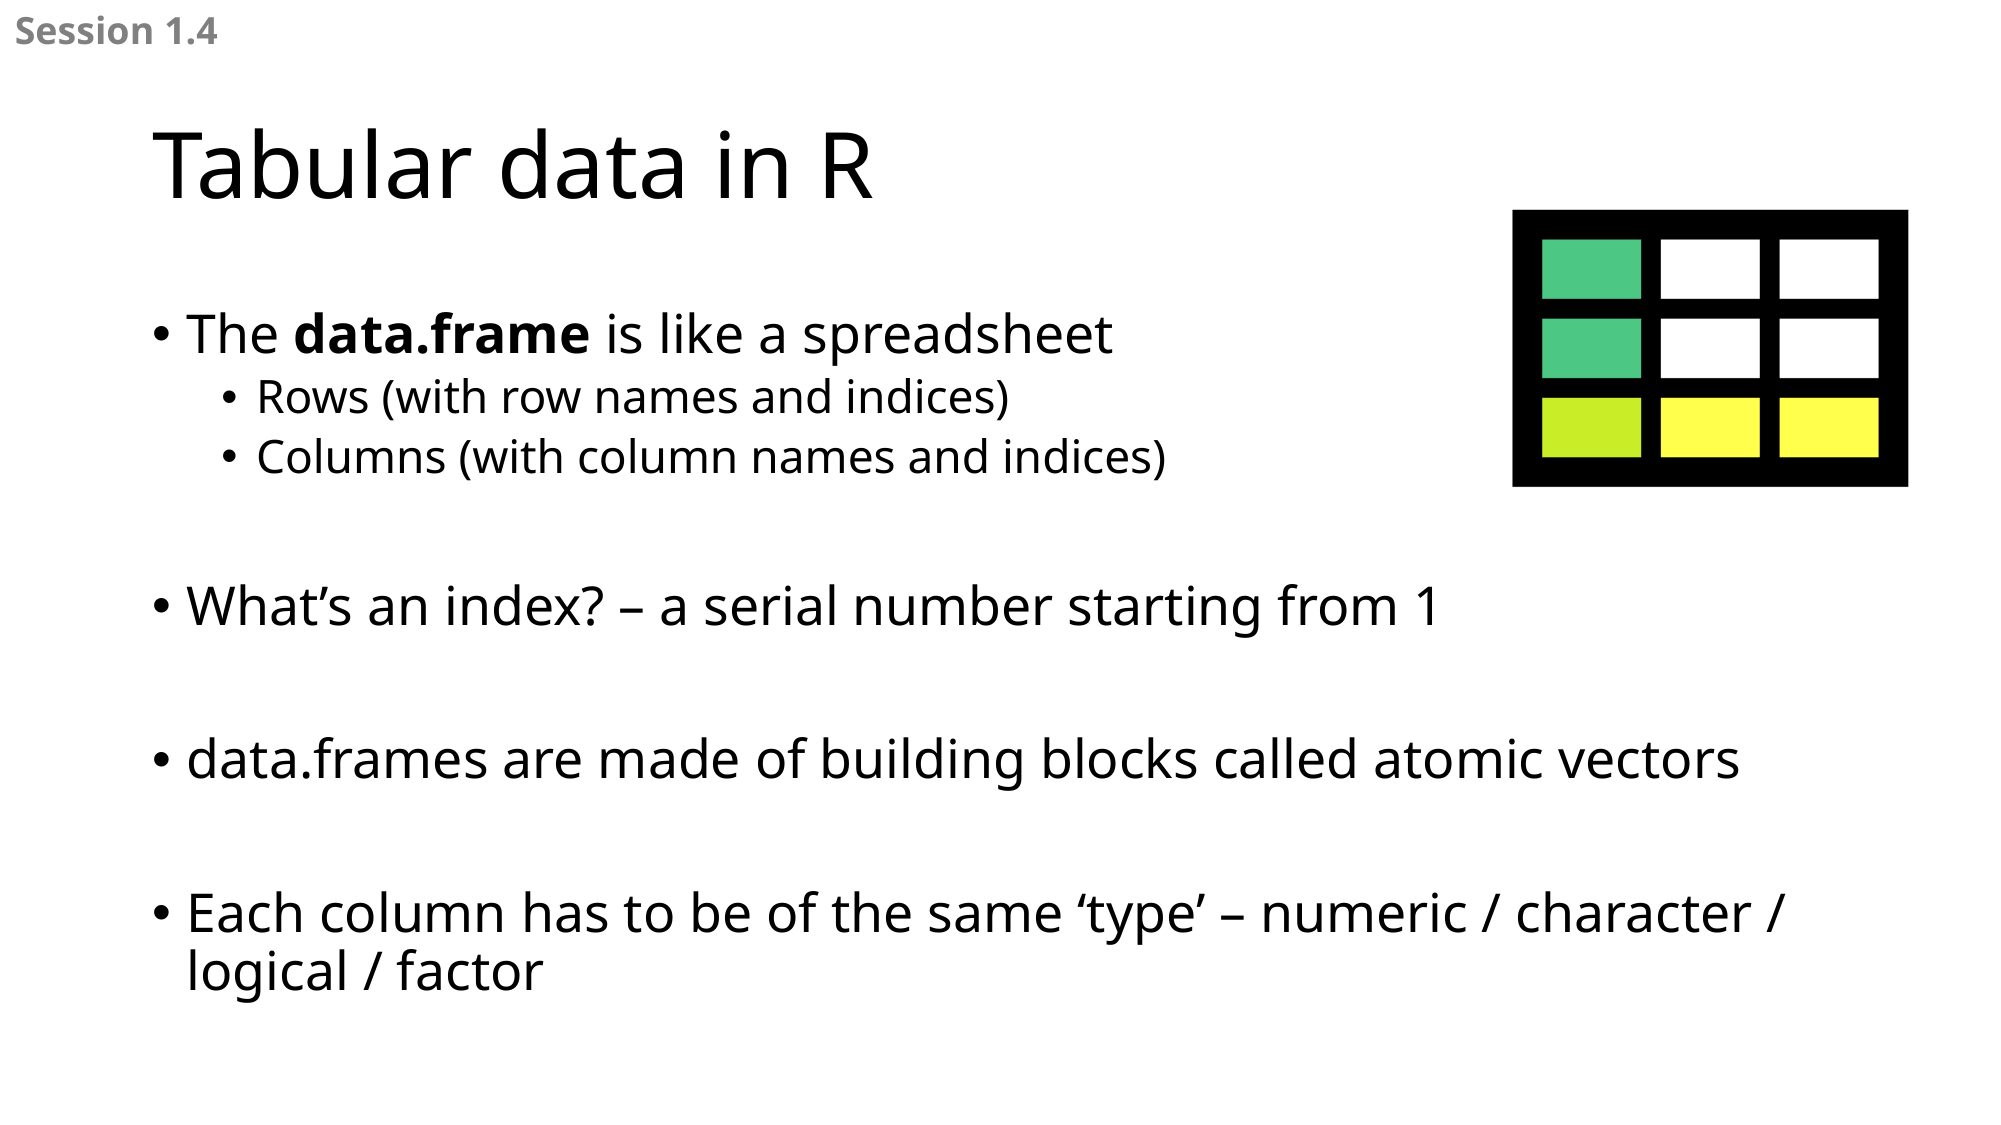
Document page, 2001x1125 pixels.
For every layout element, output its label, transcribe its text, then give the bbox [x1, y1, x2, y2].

list The data.frame is like a spreadsheet Rows (with row names and indices) Columns (with column names and indices) What’s an index? – a serial number starting from 1 data.frames are made of building blocks called atomic vectors Each column has to be of the same ‘type’ – numeric / character / logical / factor [137, 299, 1863, 1014]
title Tabular data in R [137, 59, 1863, 278]
text_box Session 1.4 [0, 0, 1001, 60]
picture [1472, 111, 1949, 587]
